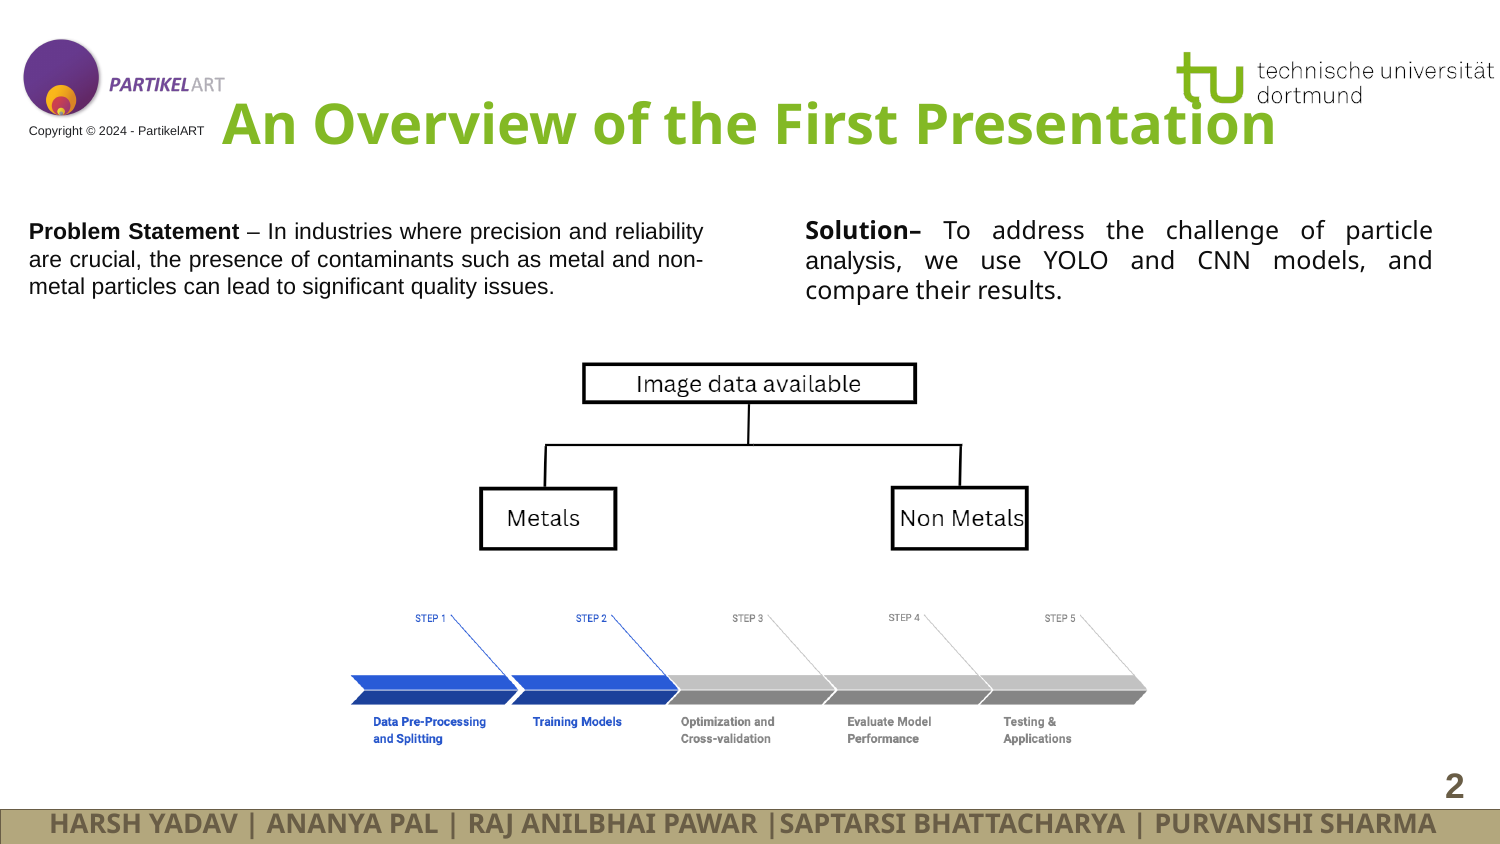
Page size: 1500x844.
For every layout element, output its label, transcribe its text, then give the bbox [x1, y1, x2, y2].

text_box Problem Statement – In industries where precision and reliability are crucial, the presence of contaminants such as metal and non-metal particles can lead to significant quality issues. [13, 201, 720, 318]
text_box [0, 790, 1500, 844]
picture [332, 343, 1168, 796]
title An Overview of the First Presentation [51, 72, 1449, 189]
picture [1170, 0, 1500, 173]
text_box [13, 38, 244, 147]
slide_number ‹#› [1389, 752, 1480, 789]
text_box Solution– To address the challenge of particle analysis, we use YOLO and CNN models, and compare their results. [790, 199, 1449, 320]
